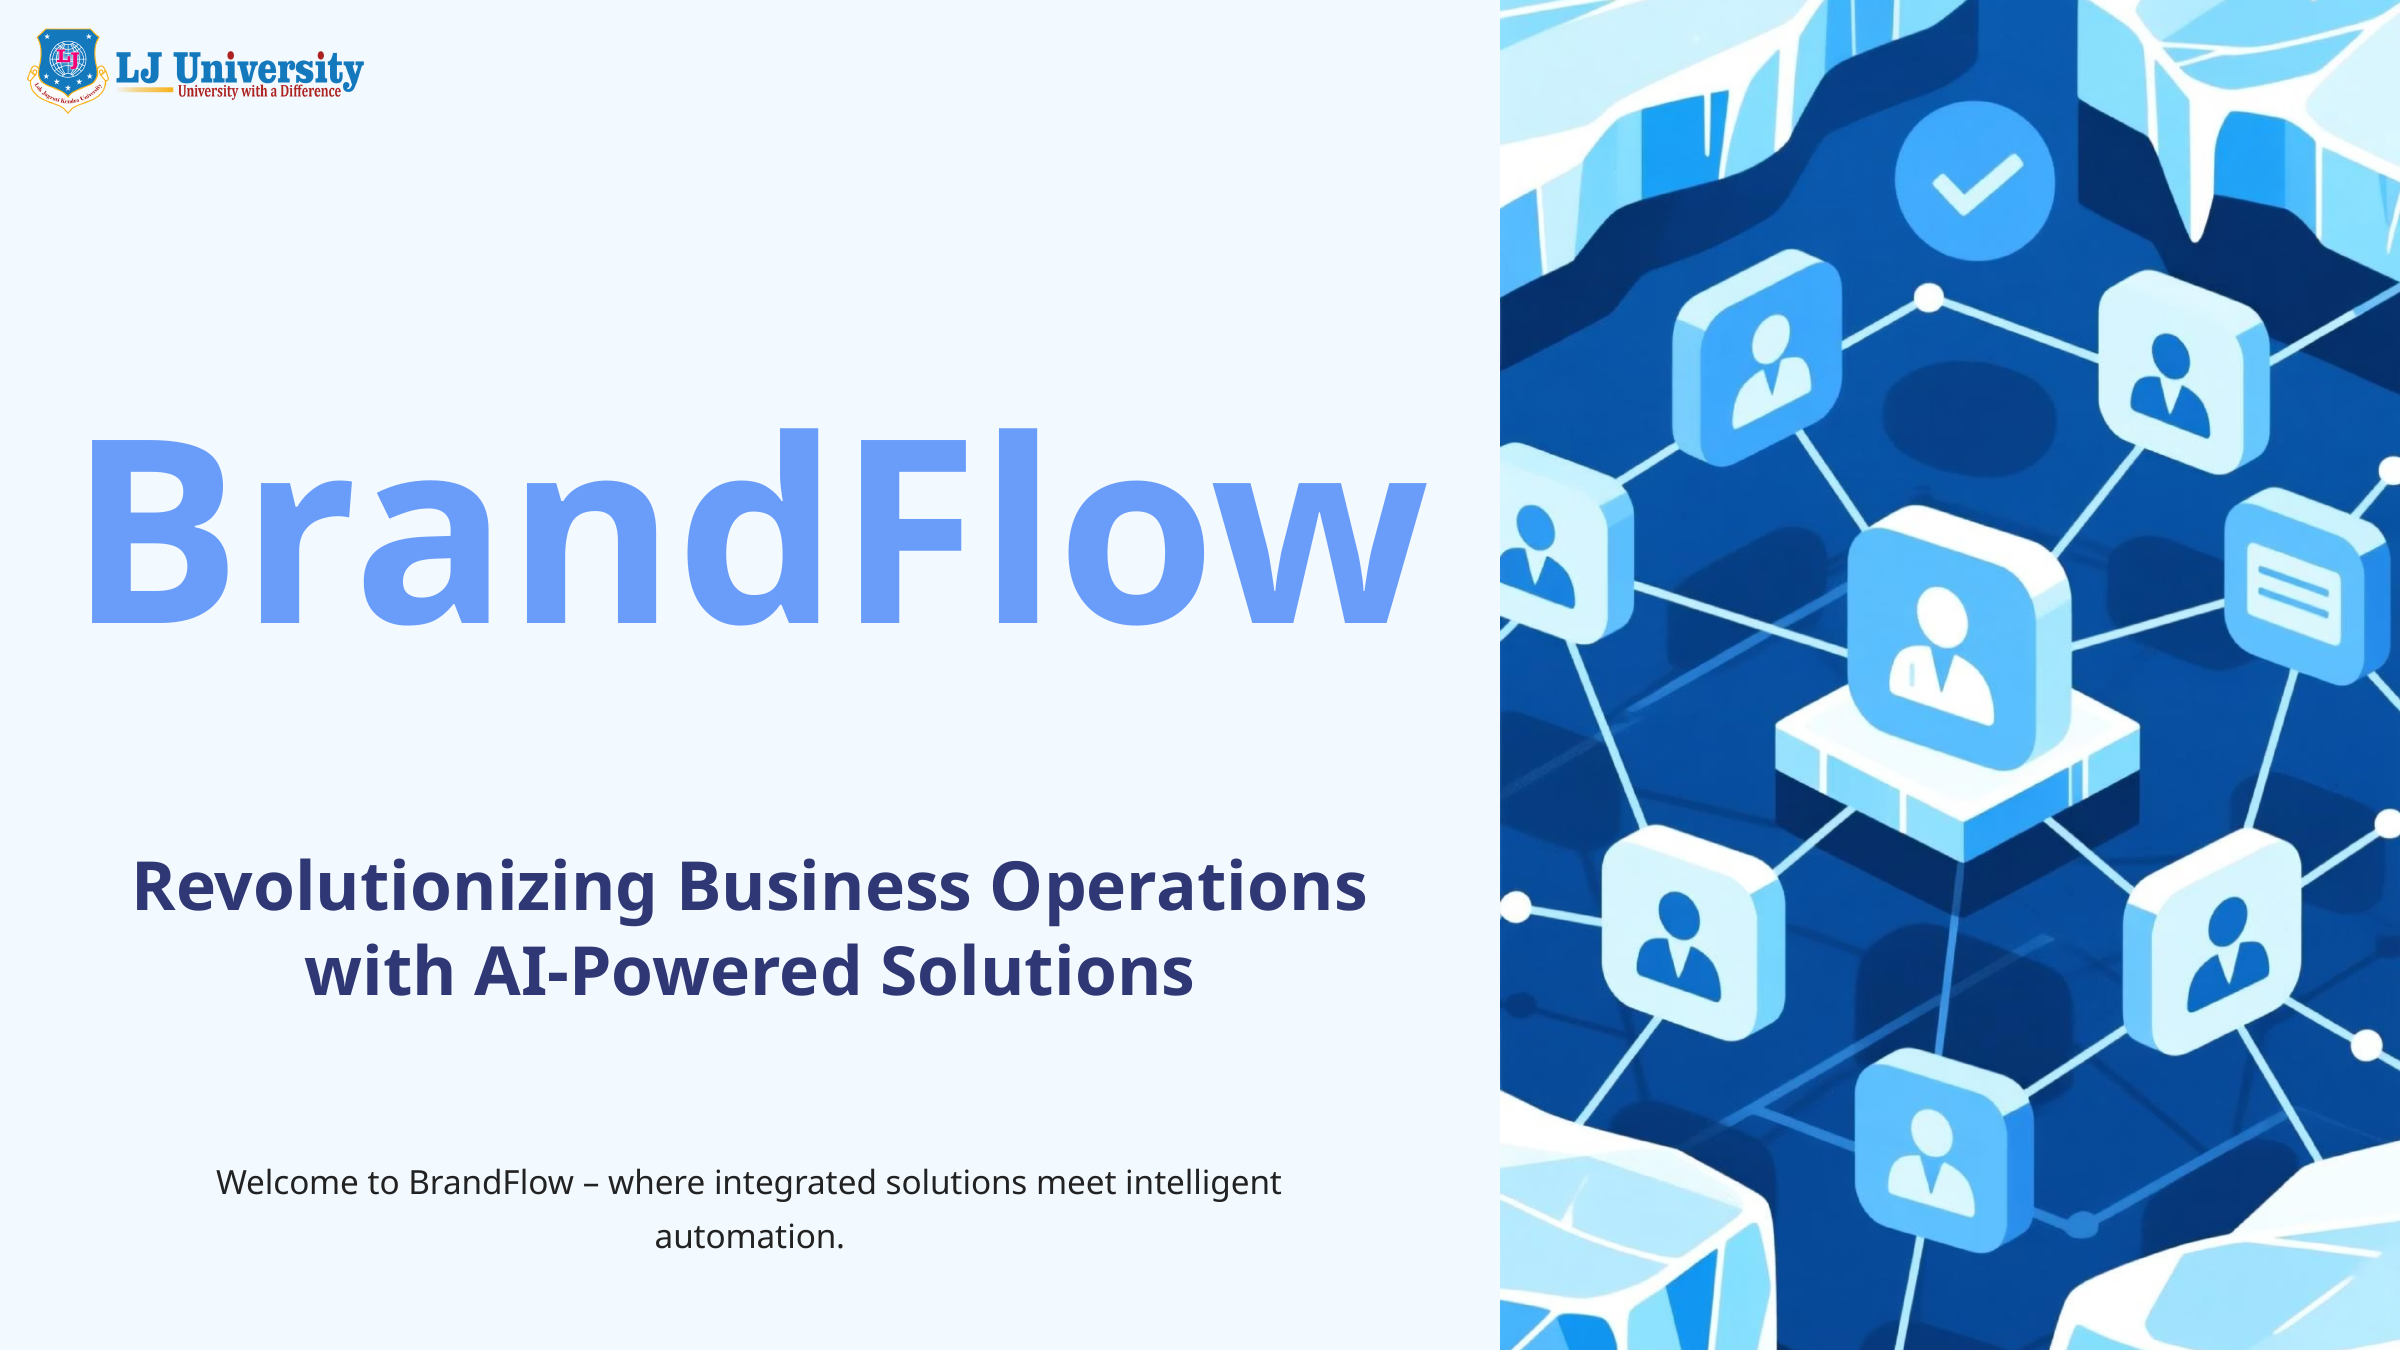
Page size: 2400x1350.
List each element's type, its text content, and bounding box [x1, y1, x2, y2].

text_box Revolutionizing Business Operations with AI-Powered Solutions [119, 838, 1381, 1096]
picture [27, 26, 364, 116]
text_box Welcome to BrandFlow – where integrated solutions meet intelligent automation. [119, 1146, 1381, 1257]
text_box BrandFlow [119, 354, 1381, 675]
picture [1499, 0, 2400, 1350]
